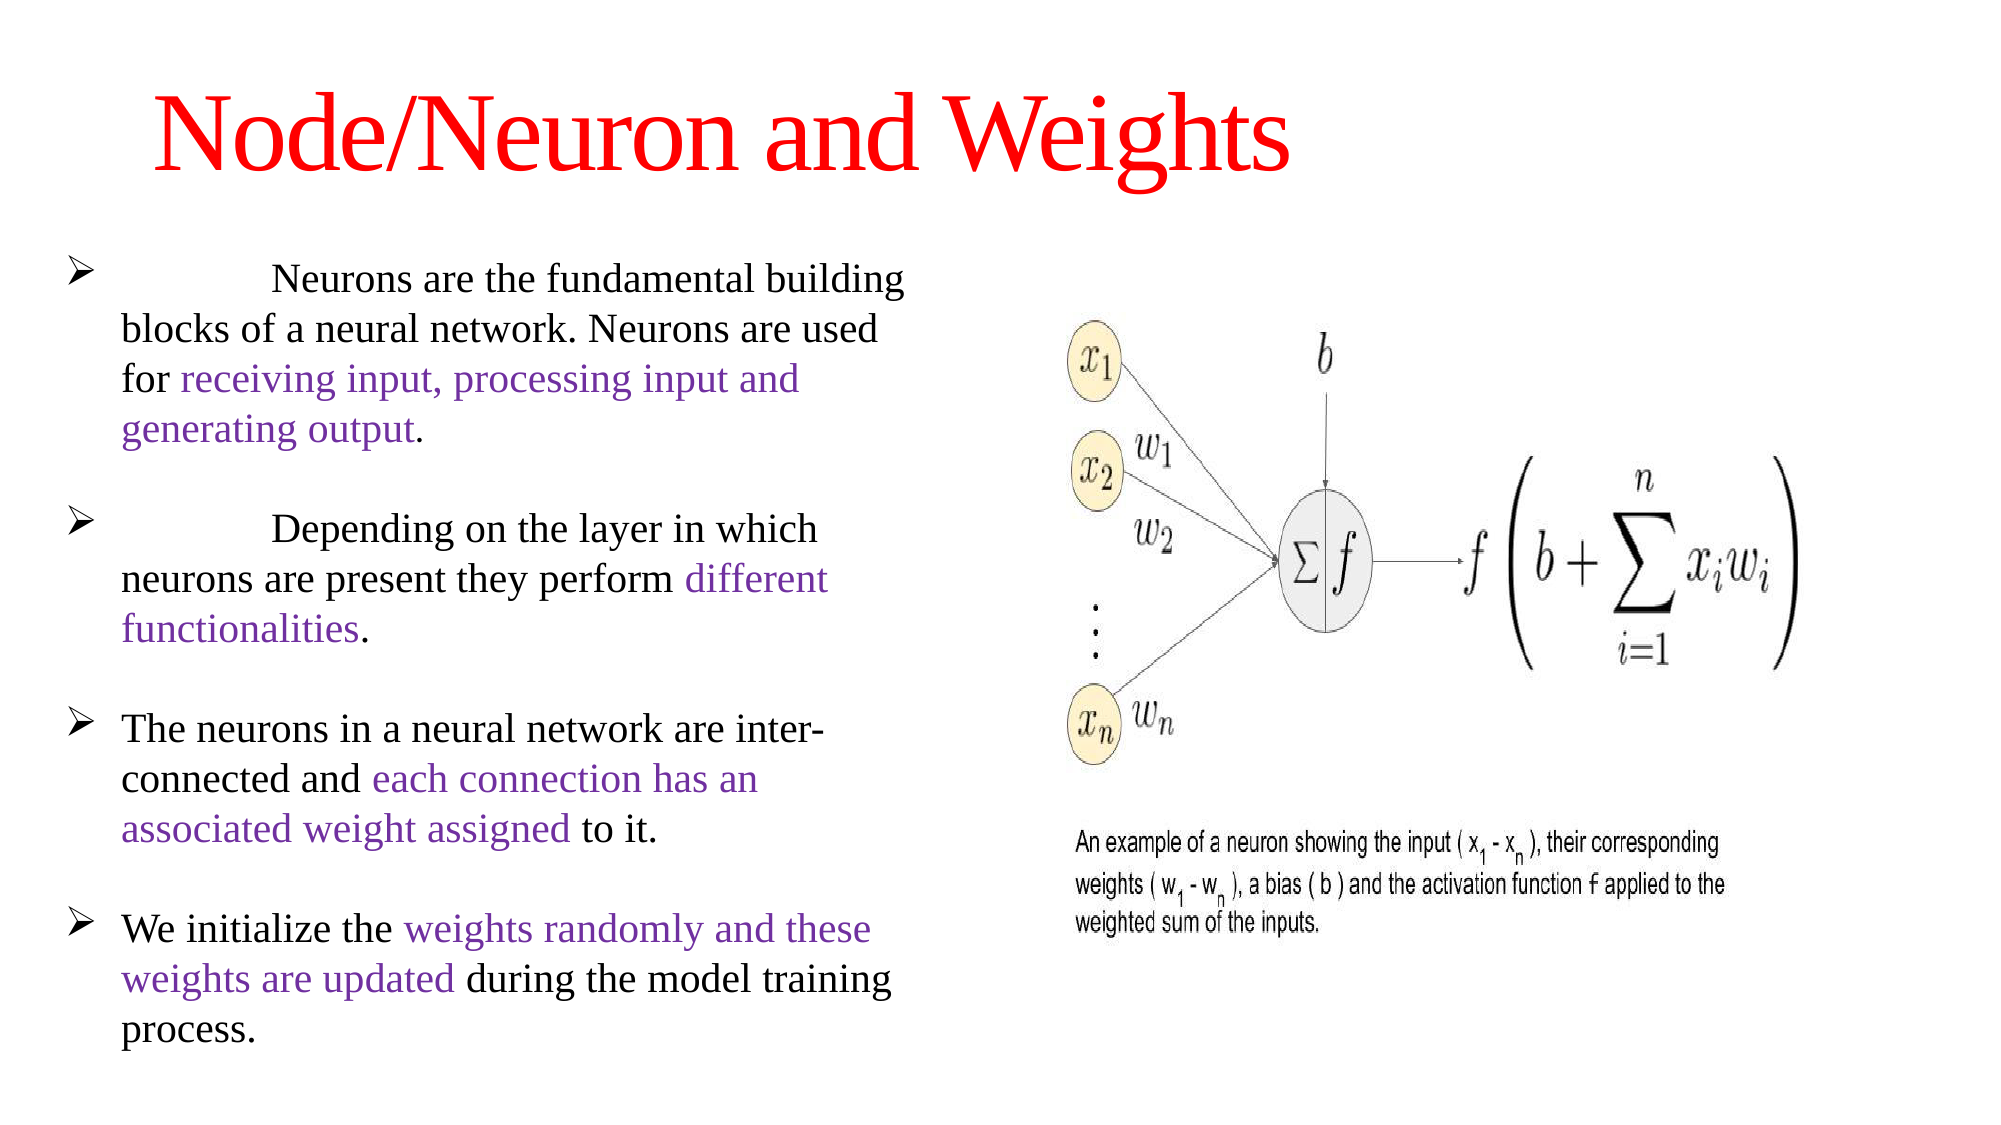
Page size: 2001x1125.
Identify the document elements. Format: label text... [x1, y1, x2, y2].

text_box Neurons are the fundamental building blocks of a neural network. Neurons are used for receiving input, processing input and generating output. Depending on the layer in which neurons are present they perform different functionalities. The neurons in a neural network are inter-connected and each connection has an associated weight assigned to it. We initialize the weights randomly and these weights are updated during the model training process. [49, 243, 935, 1104]
title Node/Neuron and Weights [137, 59, 1863, 213]
picture [960, 243, 1863, 1020]
